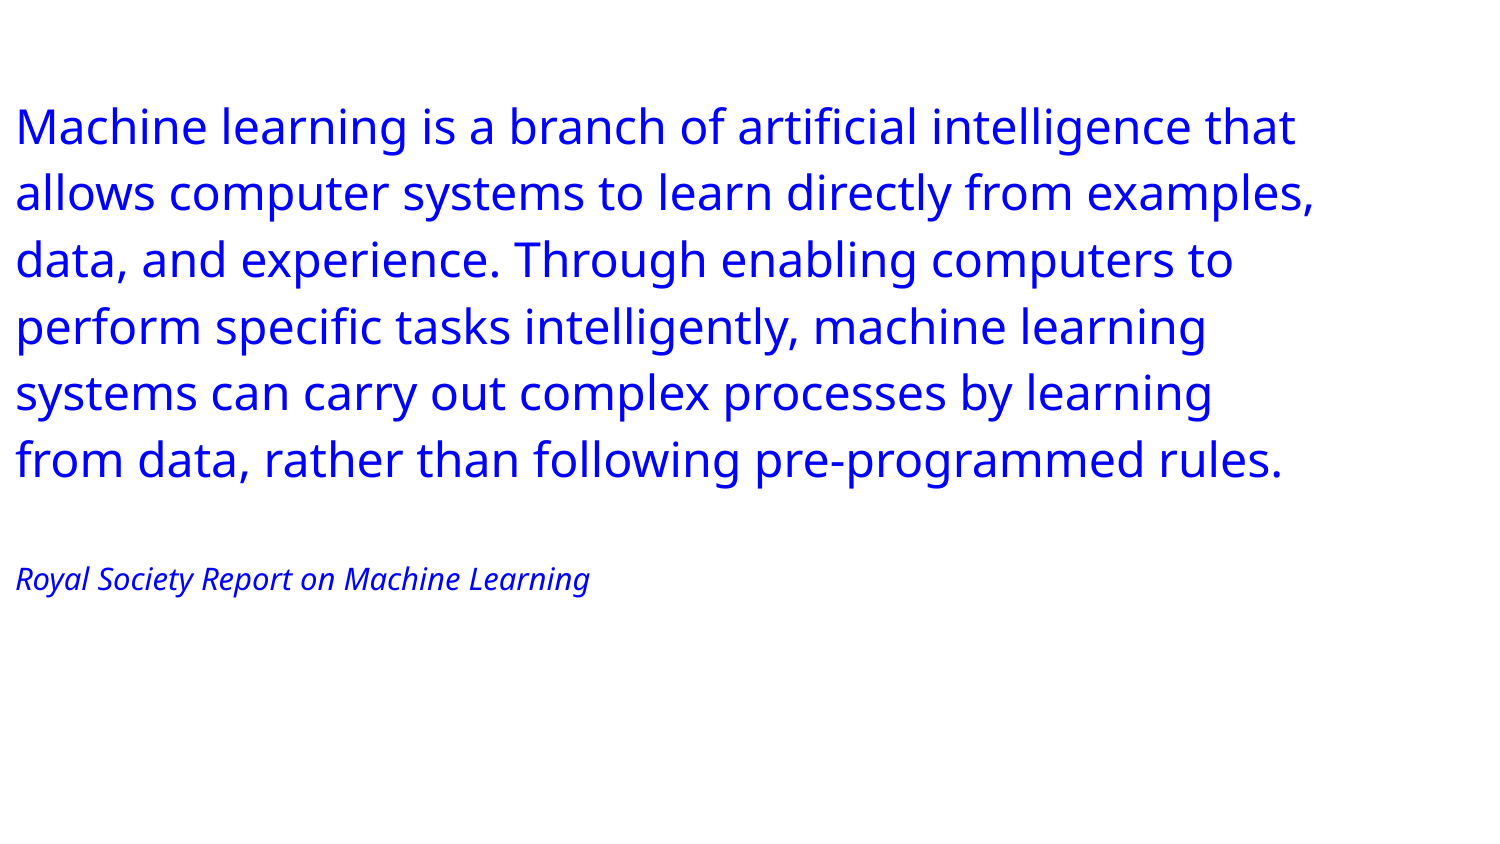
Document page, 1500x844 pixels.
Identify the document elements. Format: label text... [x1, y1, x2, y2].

list Machine learning is a branch of artificial intelligence that allows computer systems to learn directly from examples, data, and experience. Through enabling computers to perform specific tasks intelligently, machine learning systems can carry out complex processes by learning from data, rather than following pre-programmed rules. Royal Society Report on Machine Learning [0, 72, 1350, 630]
